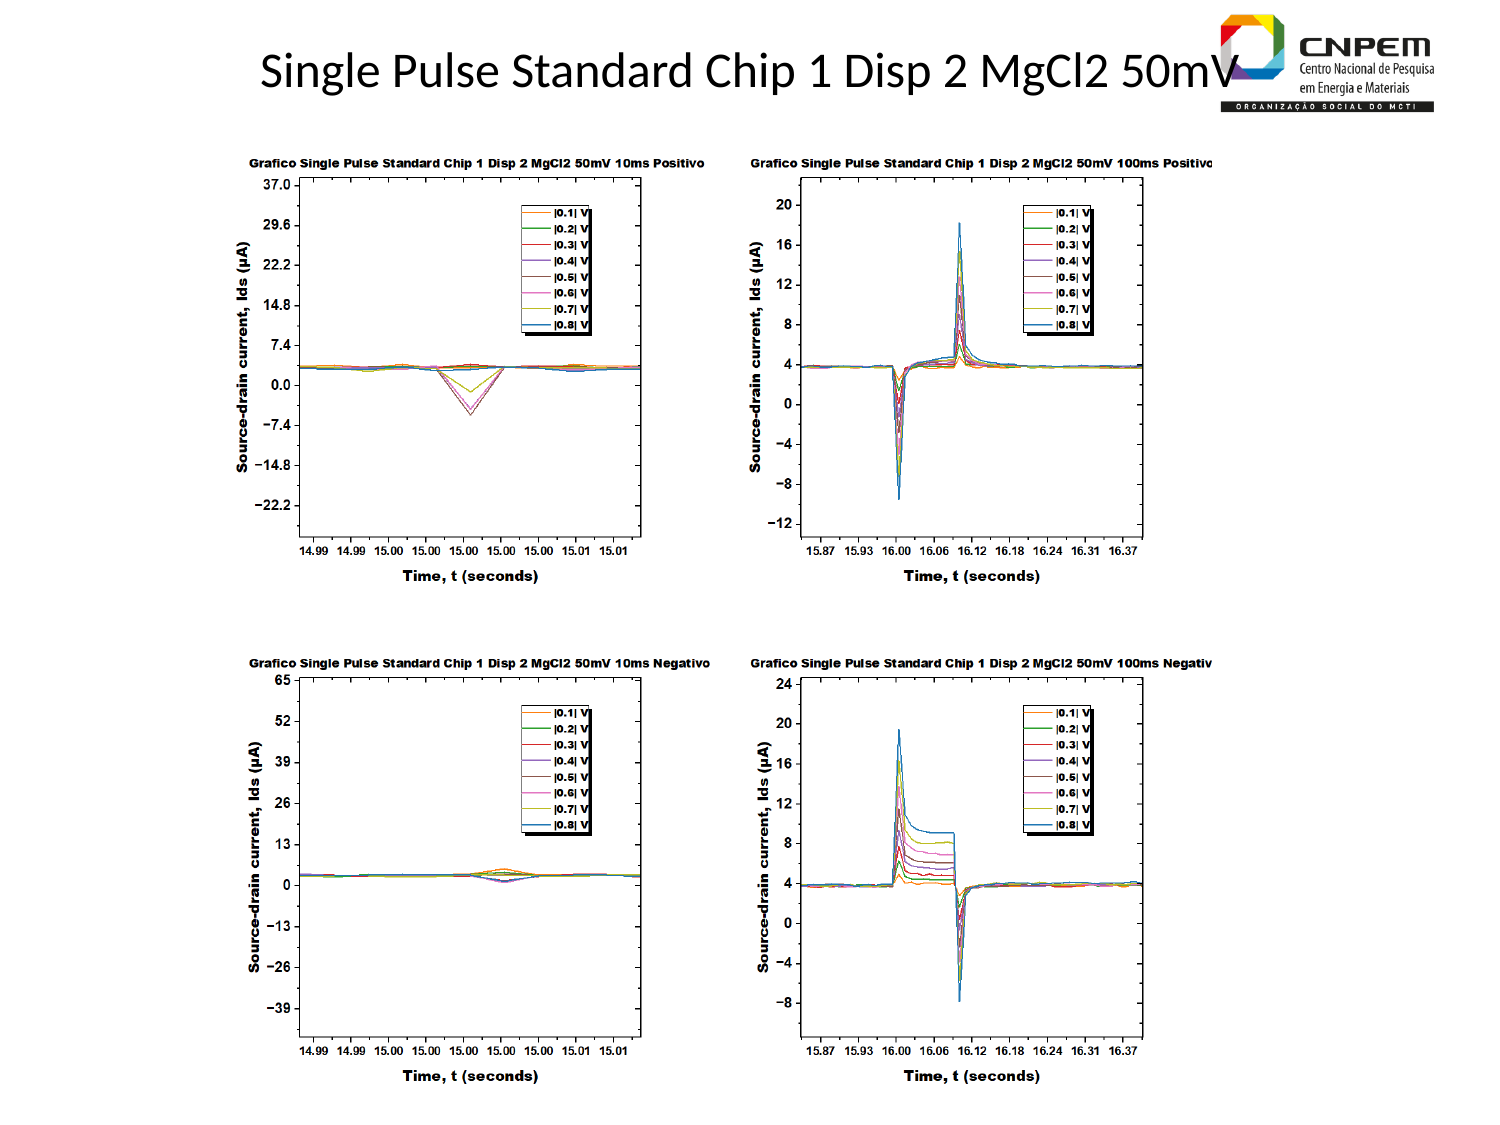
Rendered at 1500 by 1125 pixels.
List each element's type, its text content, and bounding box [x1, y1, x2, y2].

picture [209, 1, 1454, 1121]
text_box Single Pulse Standard Chip 1 Disp 2 MgCl2 50mV [245, 29, 1194, 105]
